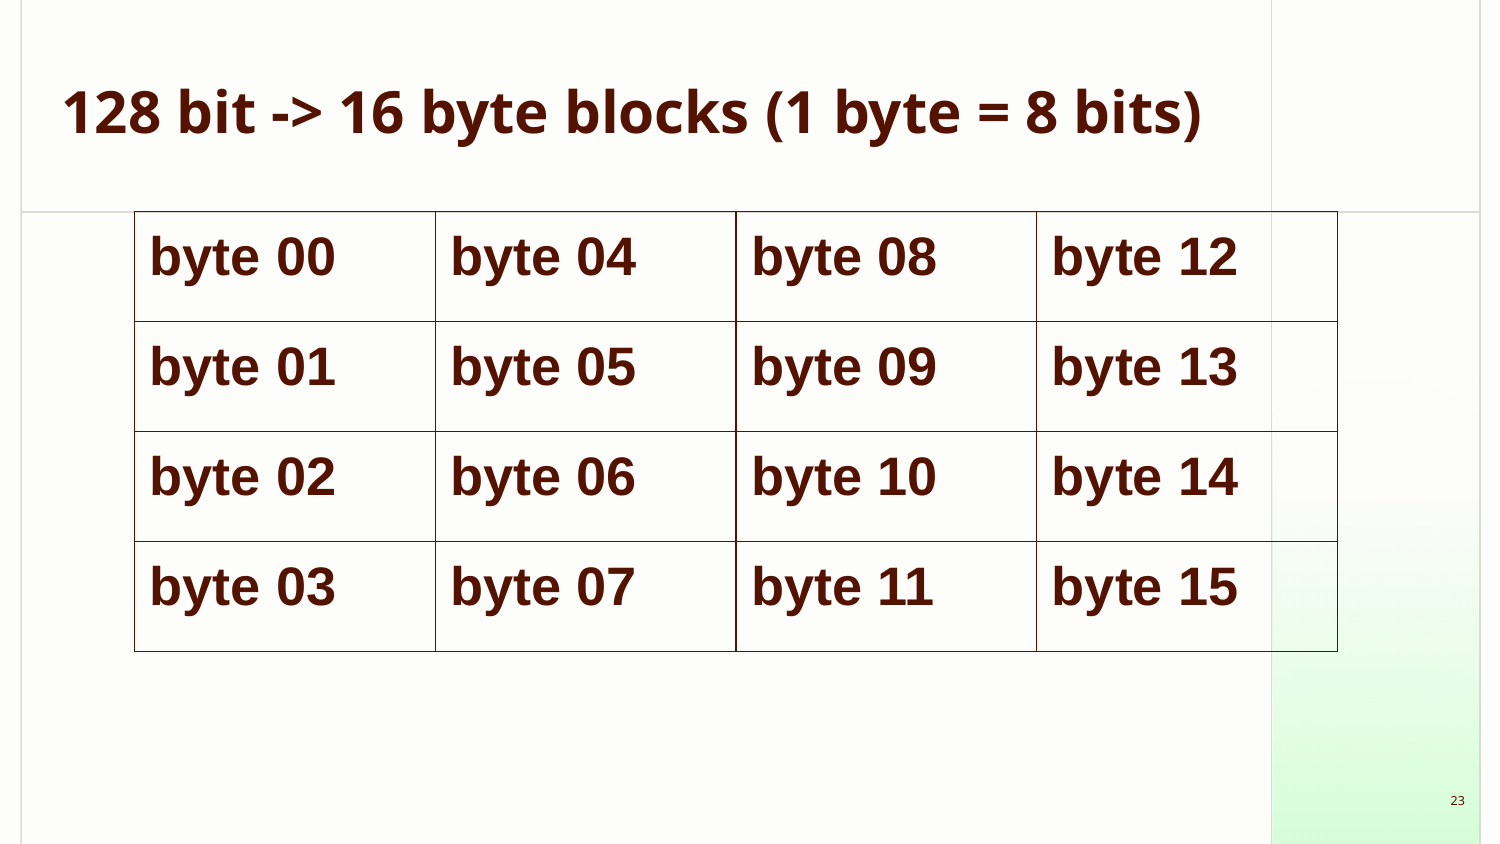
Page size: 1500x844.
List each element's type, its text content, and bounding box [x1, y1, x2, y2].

table_cell byte 06 [436, 432, 735, 541]
table_cell byte 11 [737, 542, 1036, 651]
table_header byte 12 [1037, 212, 1337, 321]
table_cell byte 13 [1037, 322, 1337, 431]
table_header byte 00 [135, 212, 435, 321]
table_cell byte 01 [135, 322, 435, 431]
table_cell byte 15 [1037, 542, 1337, 651]
table_cell byte 07 [436, 542, 735, 651]
table_cell byte 09 [737, 322, 1036, 431]
table_cell byte 03 [135, 542, 435, 651]
slide_number ‹#› [1390, 778, 1481, 843]
table_cell byte 14 [1037, 432, 1337, 541]
table_cell byte 05 [436, 322, 735, 431]
table_cell byte 02 [135, 432, 435, 541]
picture [1272, 266, 1479, 844]
table_cell byte 10 [737, 432, 1036, 541]
title 128 bit -> 16 byte blocks (1 byte = 8 bits) [46, 0, 1457, 162]
table_header byte 08 [737, 212, 1036, 321]
table_header byte 04 [436, 212, 735, 321]
